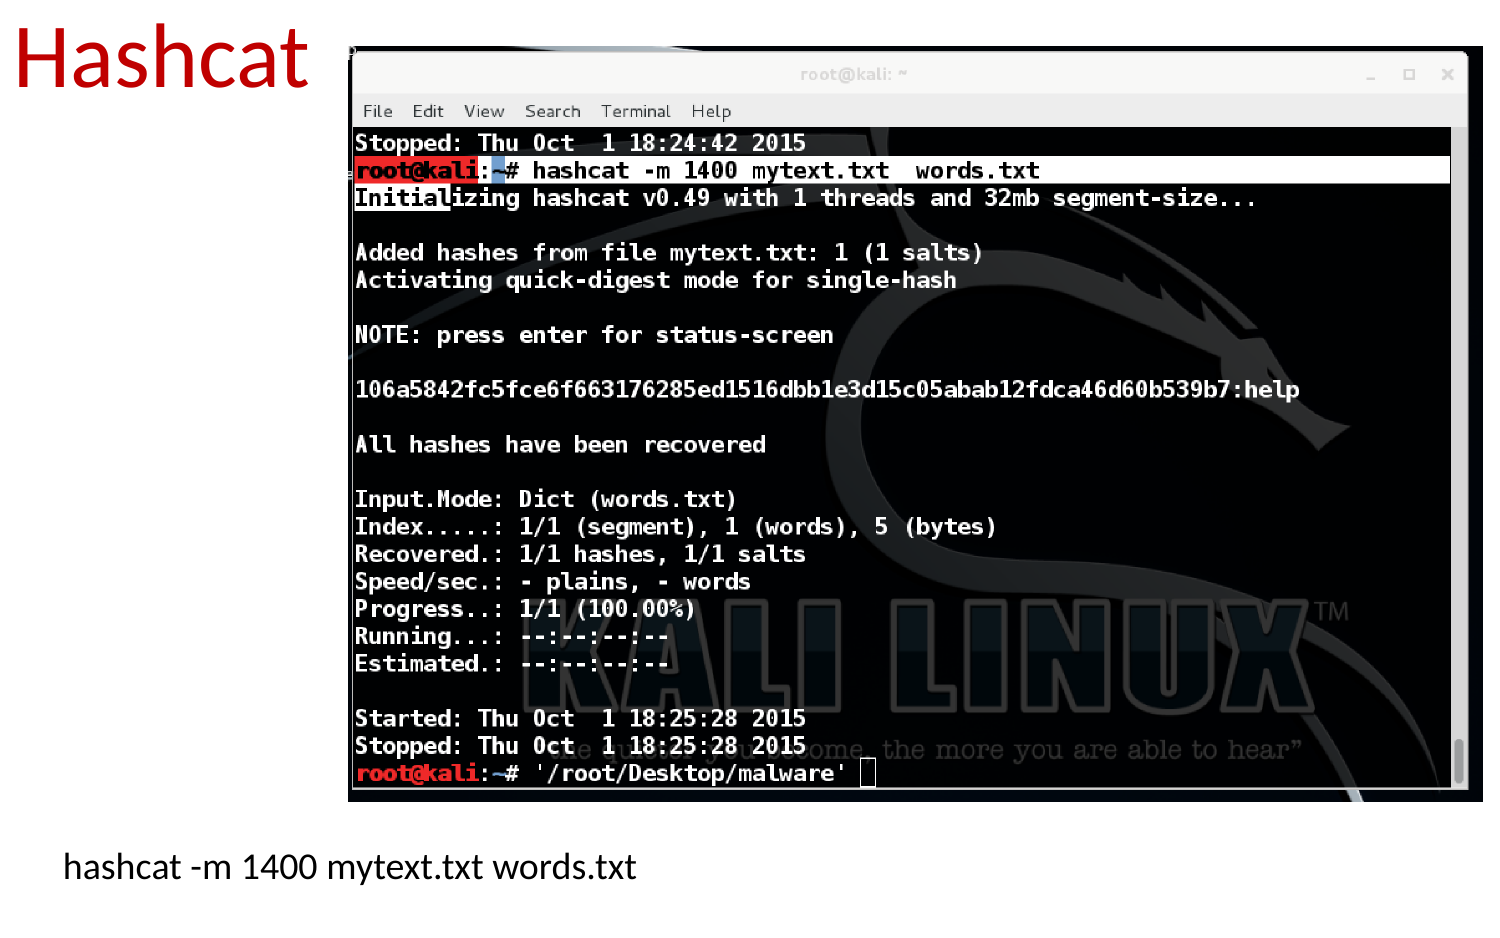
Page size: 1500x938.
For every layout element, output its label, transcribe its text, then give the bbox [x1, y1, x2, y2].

picture [348, 46, 1483, 802]
list hashcat -m 1400 mytext.txt words.txt [54, 788, 1440, 899]
title Hashcat [5, 0, 1357, 130]
